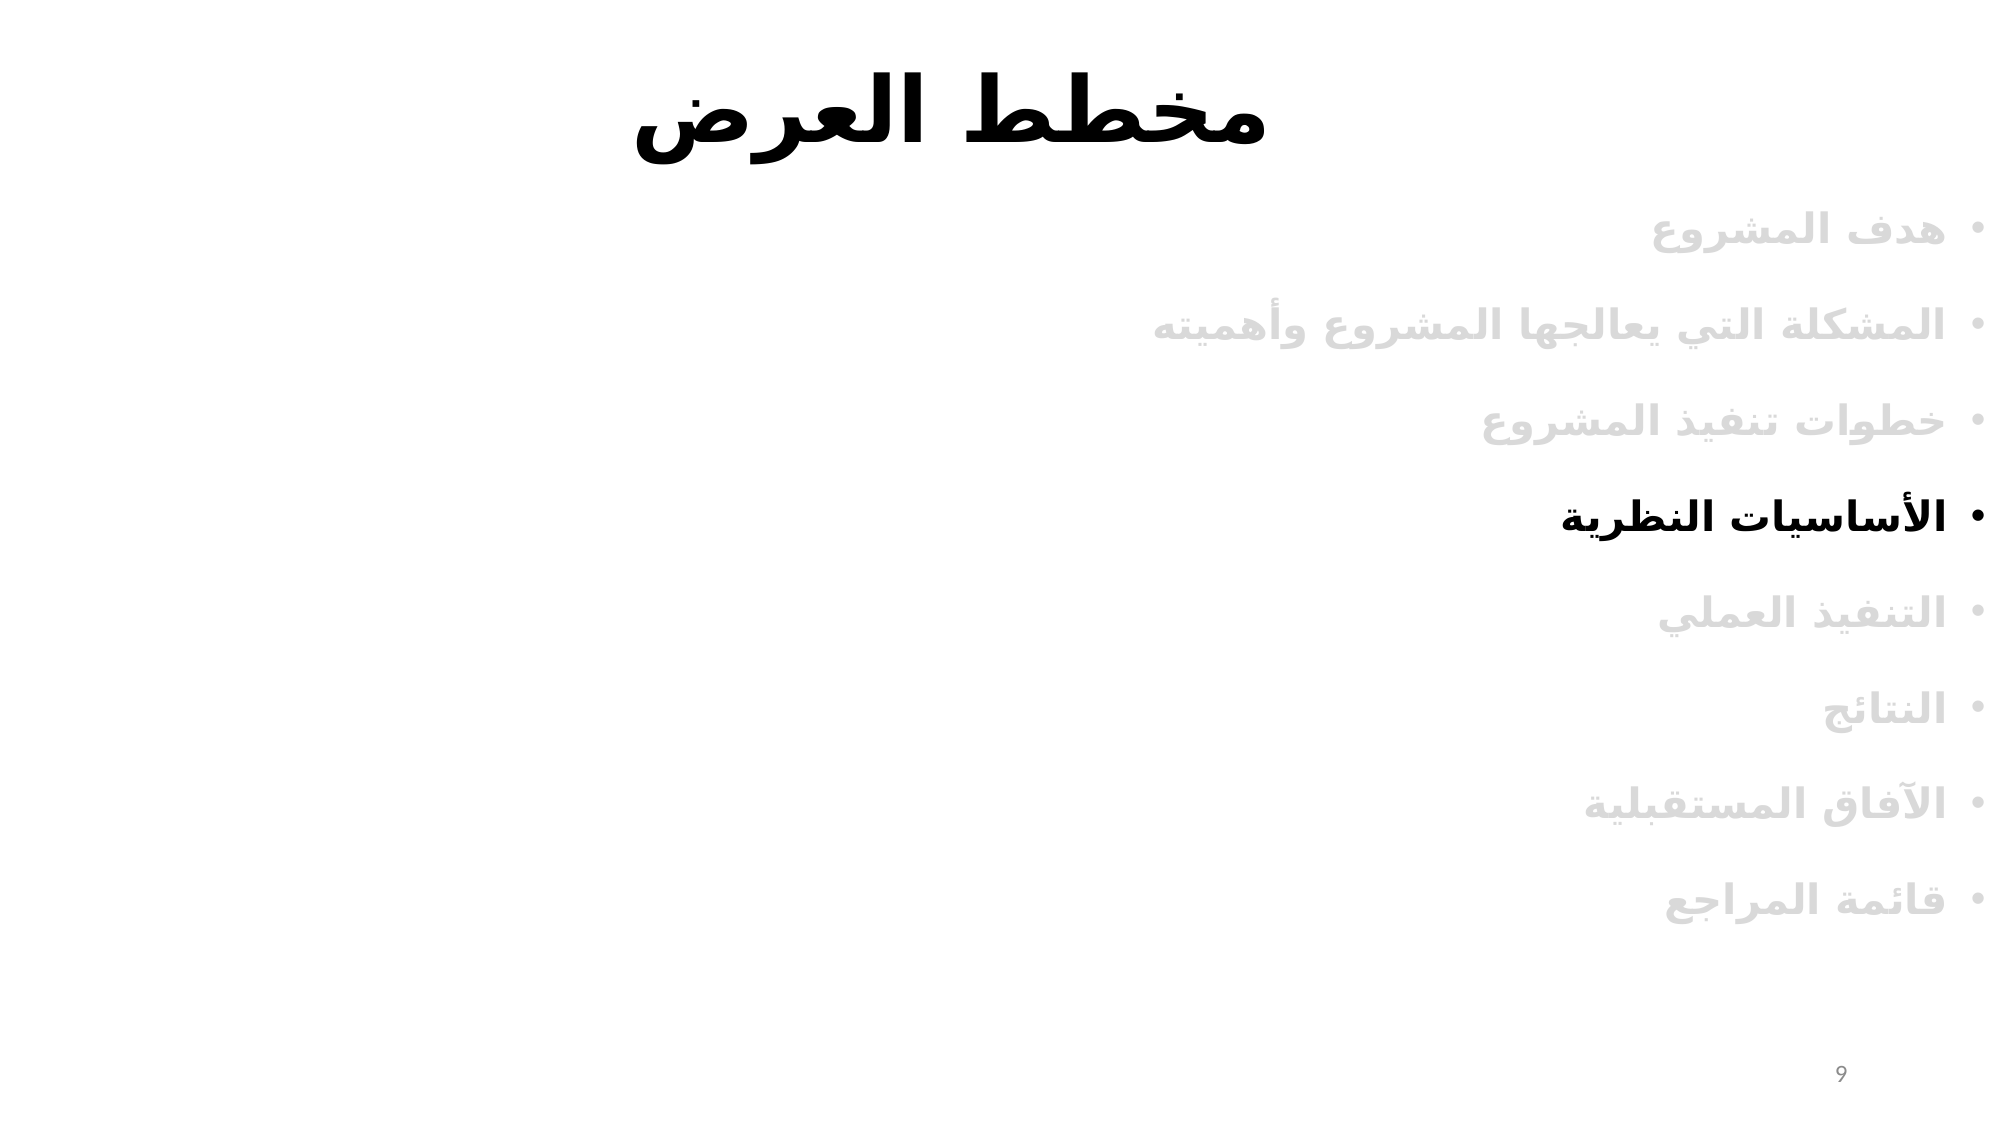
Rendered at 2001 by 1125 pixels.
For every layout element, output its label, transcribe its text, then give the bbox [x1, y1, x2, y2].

text_box مخطط العرض [349, 43, 1554, 169]
text_box هدف المشروع المشكلة التي يعالجها المشروع وأهميته خطوات تنفيذ المشروع الأساسيات النظرية التنفيذ العملي النتائج الآفاق المستقبلية قائمة المراجع [0, 169, 2000, 1125]
